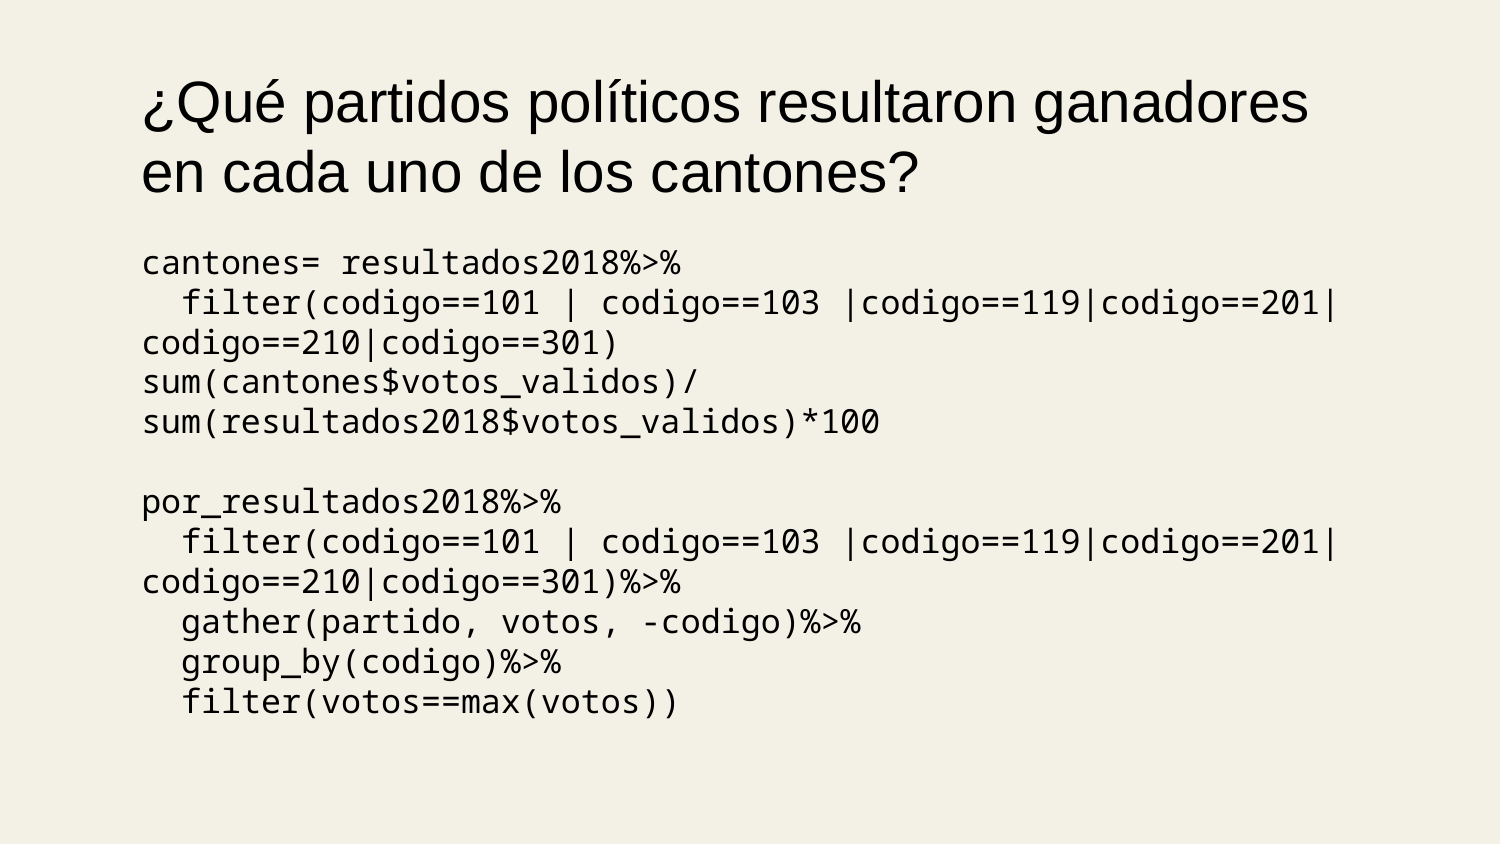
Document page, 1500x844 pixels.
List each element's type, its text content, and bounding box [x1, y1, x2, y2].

text_box ¿Qué partidos políticos resultaron ganadores en cada uno de los cantones? [126, 56, 1343, 212]
text_box cantones= resultados2018%>% filter(codigo==101 | codigo==103 |codigo==119|codigo==201|codigo==210|codigo==301) sum(cantones$votos_validos)/sum(resultados2018$votos_validos)*100 por_resultados2018%>% filter(codigo==101 | codigo==103 |codigo==119|codigo==201|codigo==210|codigo==301)%>% gather(partido, votos, -codigo)%>% group_by(codigo)%>% filter(votos==max(votos)) [126, 233, 1433, 728]
